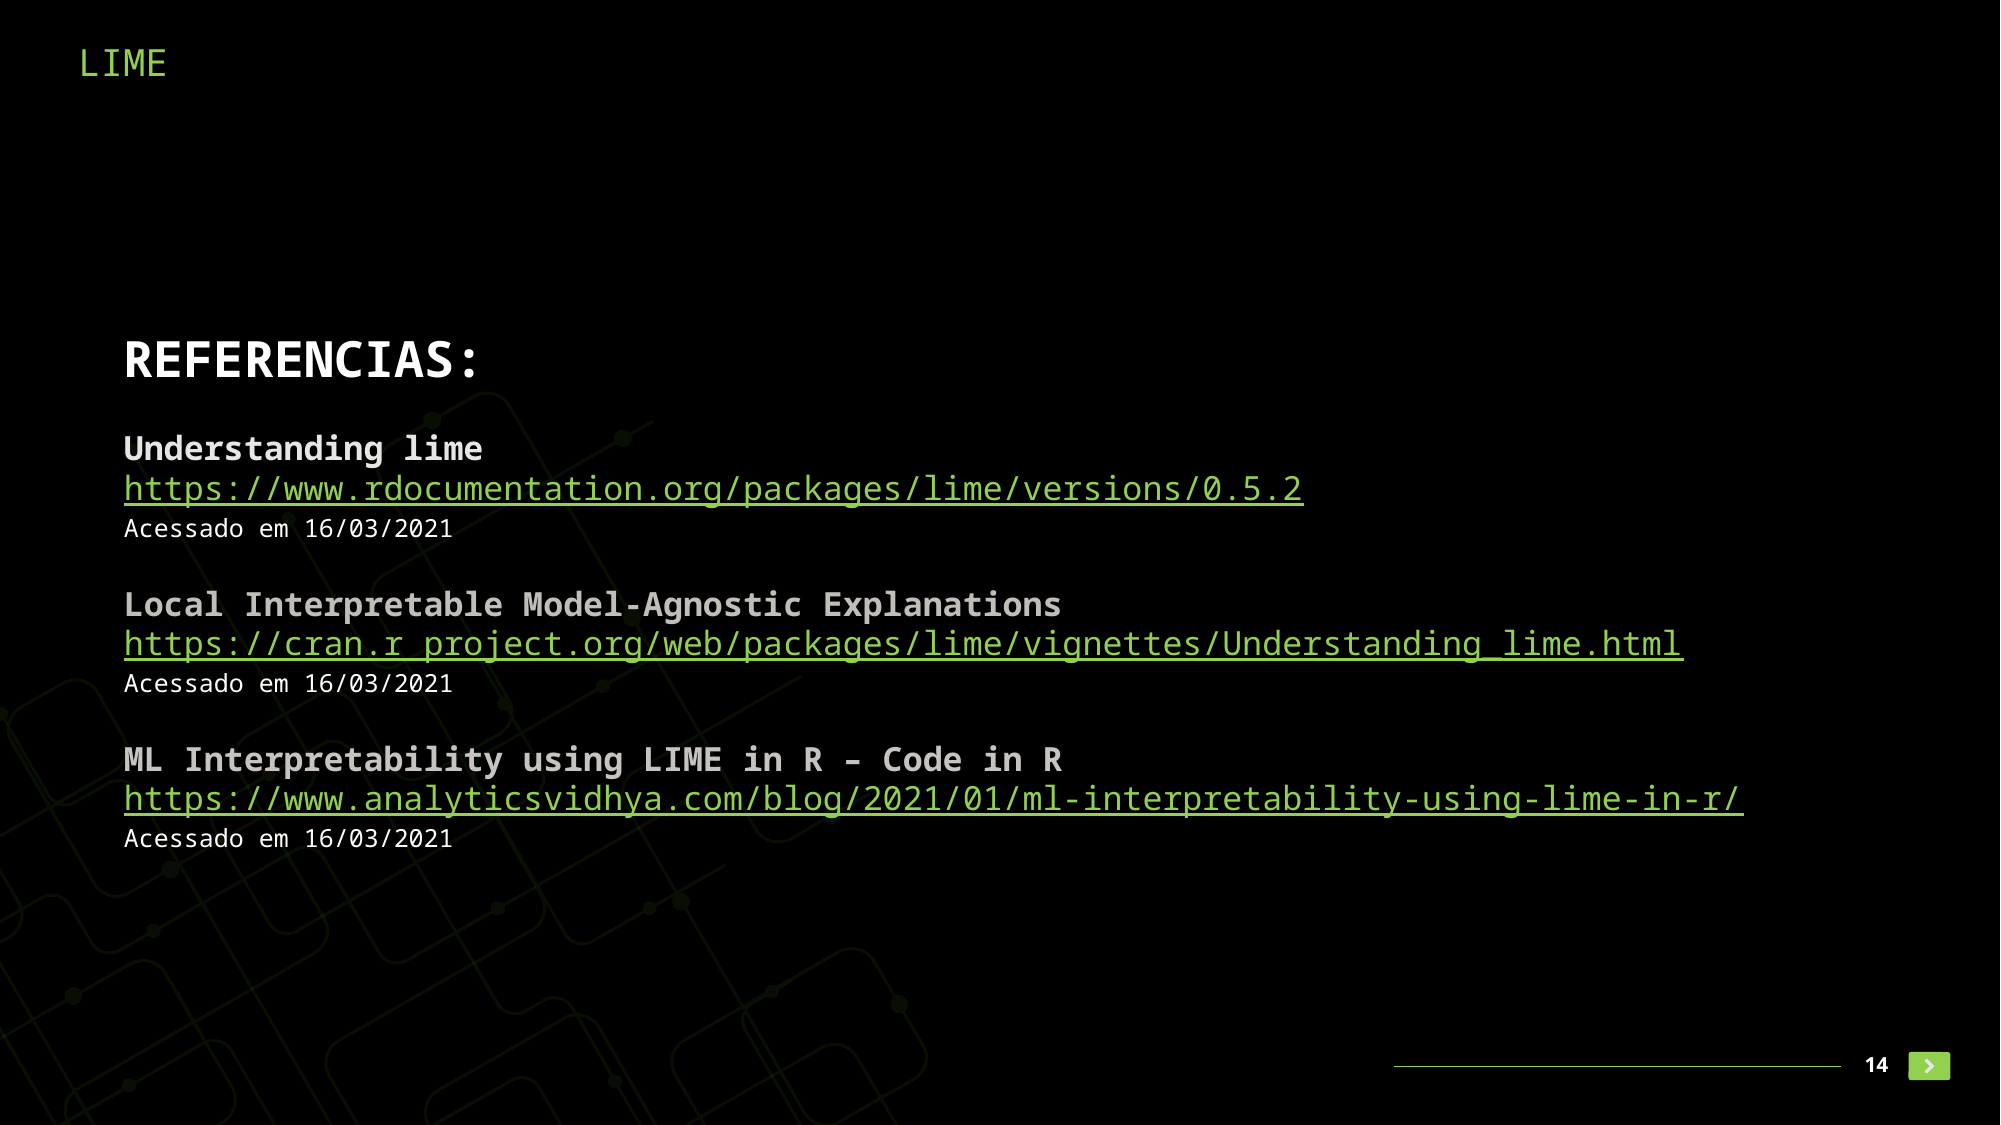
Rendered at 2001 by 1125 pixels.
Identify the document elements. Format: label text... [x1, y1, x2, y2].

text_box REFERENCIAS: Understanding lime https://www.rdocumentation.org/packages/lime/versions/0.5.2 Acessado em 16/03/2021 Local Interpretable Model-Agnostic Explanations https://cran.r project.org/web/packages/lime/vignettes/Understanding_lime.html Acessado em 16/03/2021 ML Interpretability using LIME in R – Code in R https://www.analyticsvidhya.com/blog/2021/01/ml-interpretability-using-lime-in-r/ Acessado em 16/03/2021 [109, 320, 1876, 980]
